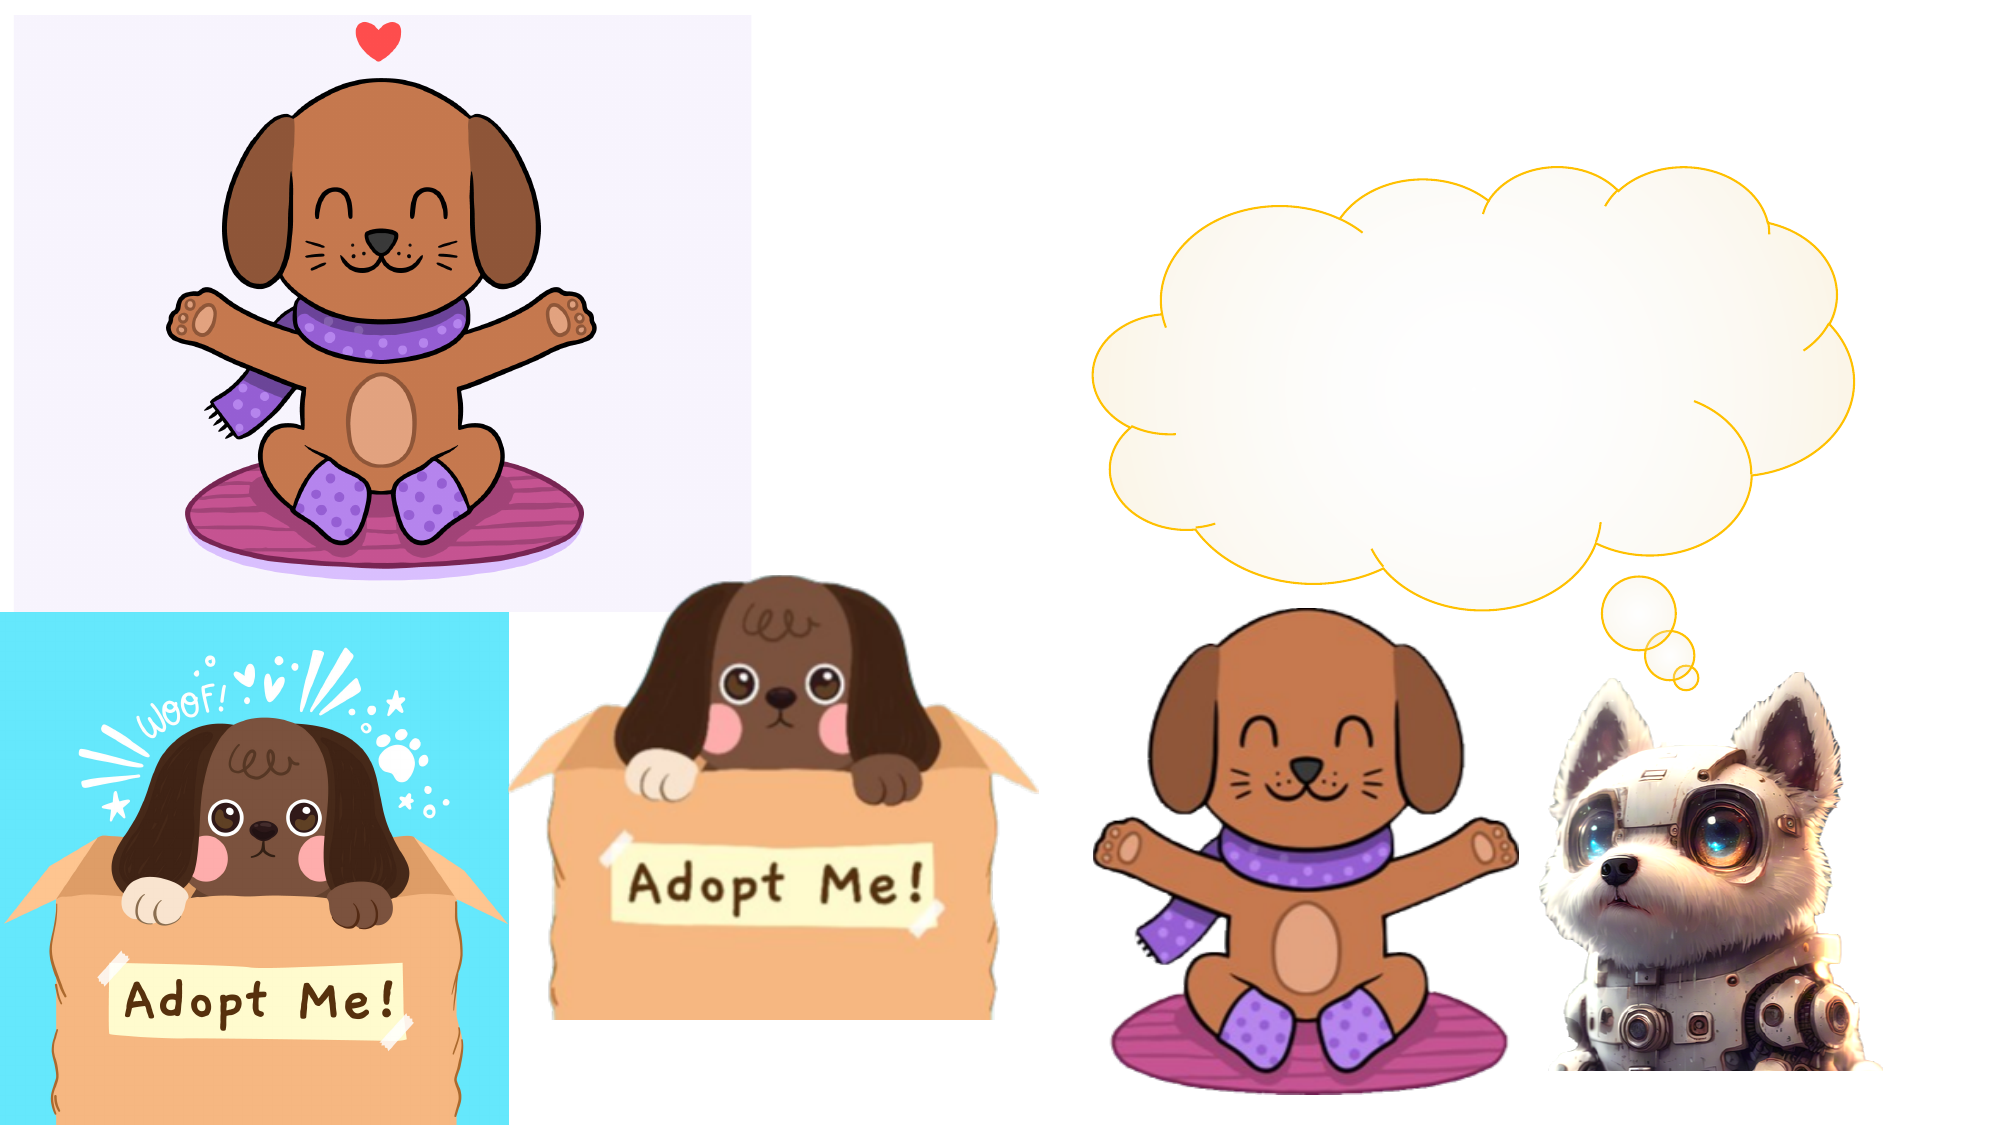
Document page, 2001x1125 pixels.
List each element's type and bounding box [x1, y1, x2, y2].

picture [1093, 608, 1519, 1095]
text_box [1091, 166, 1856, 608]
picture [1538, 672, 1883, 1071]
text_box [1600, 575, 1698, 672]
picture [0, 14, 1039, 1125]
